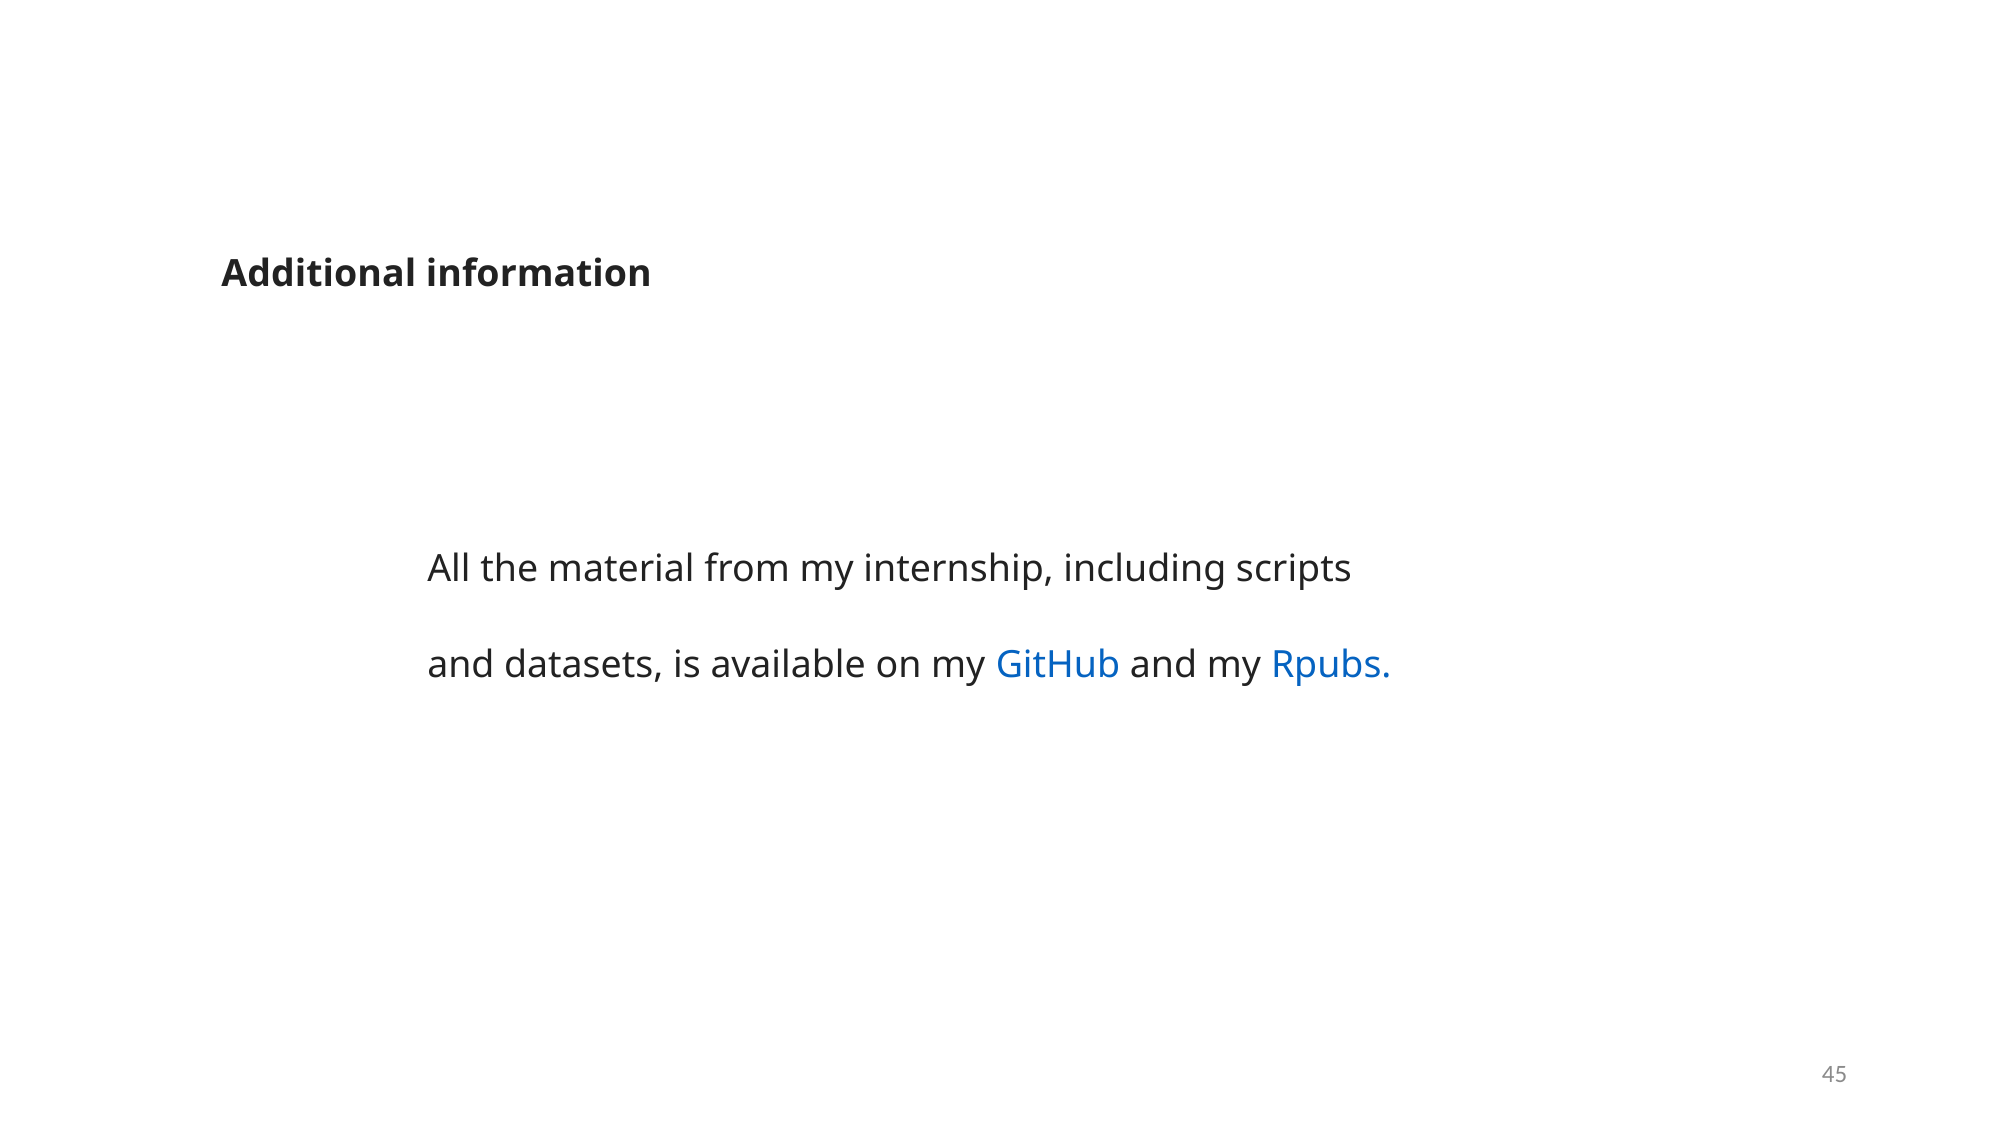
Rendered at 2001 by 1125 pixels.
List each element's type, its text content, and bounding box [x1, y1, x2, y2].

slide_number 45 [1412, 1042, 1863, 1103]
text_box All the material from my internship, including scripts and datasets, is available on my GitHub and my Rpubs. [412, 491, 1413, 698]
text_box Additional information [206, 241, 1209, 302]
